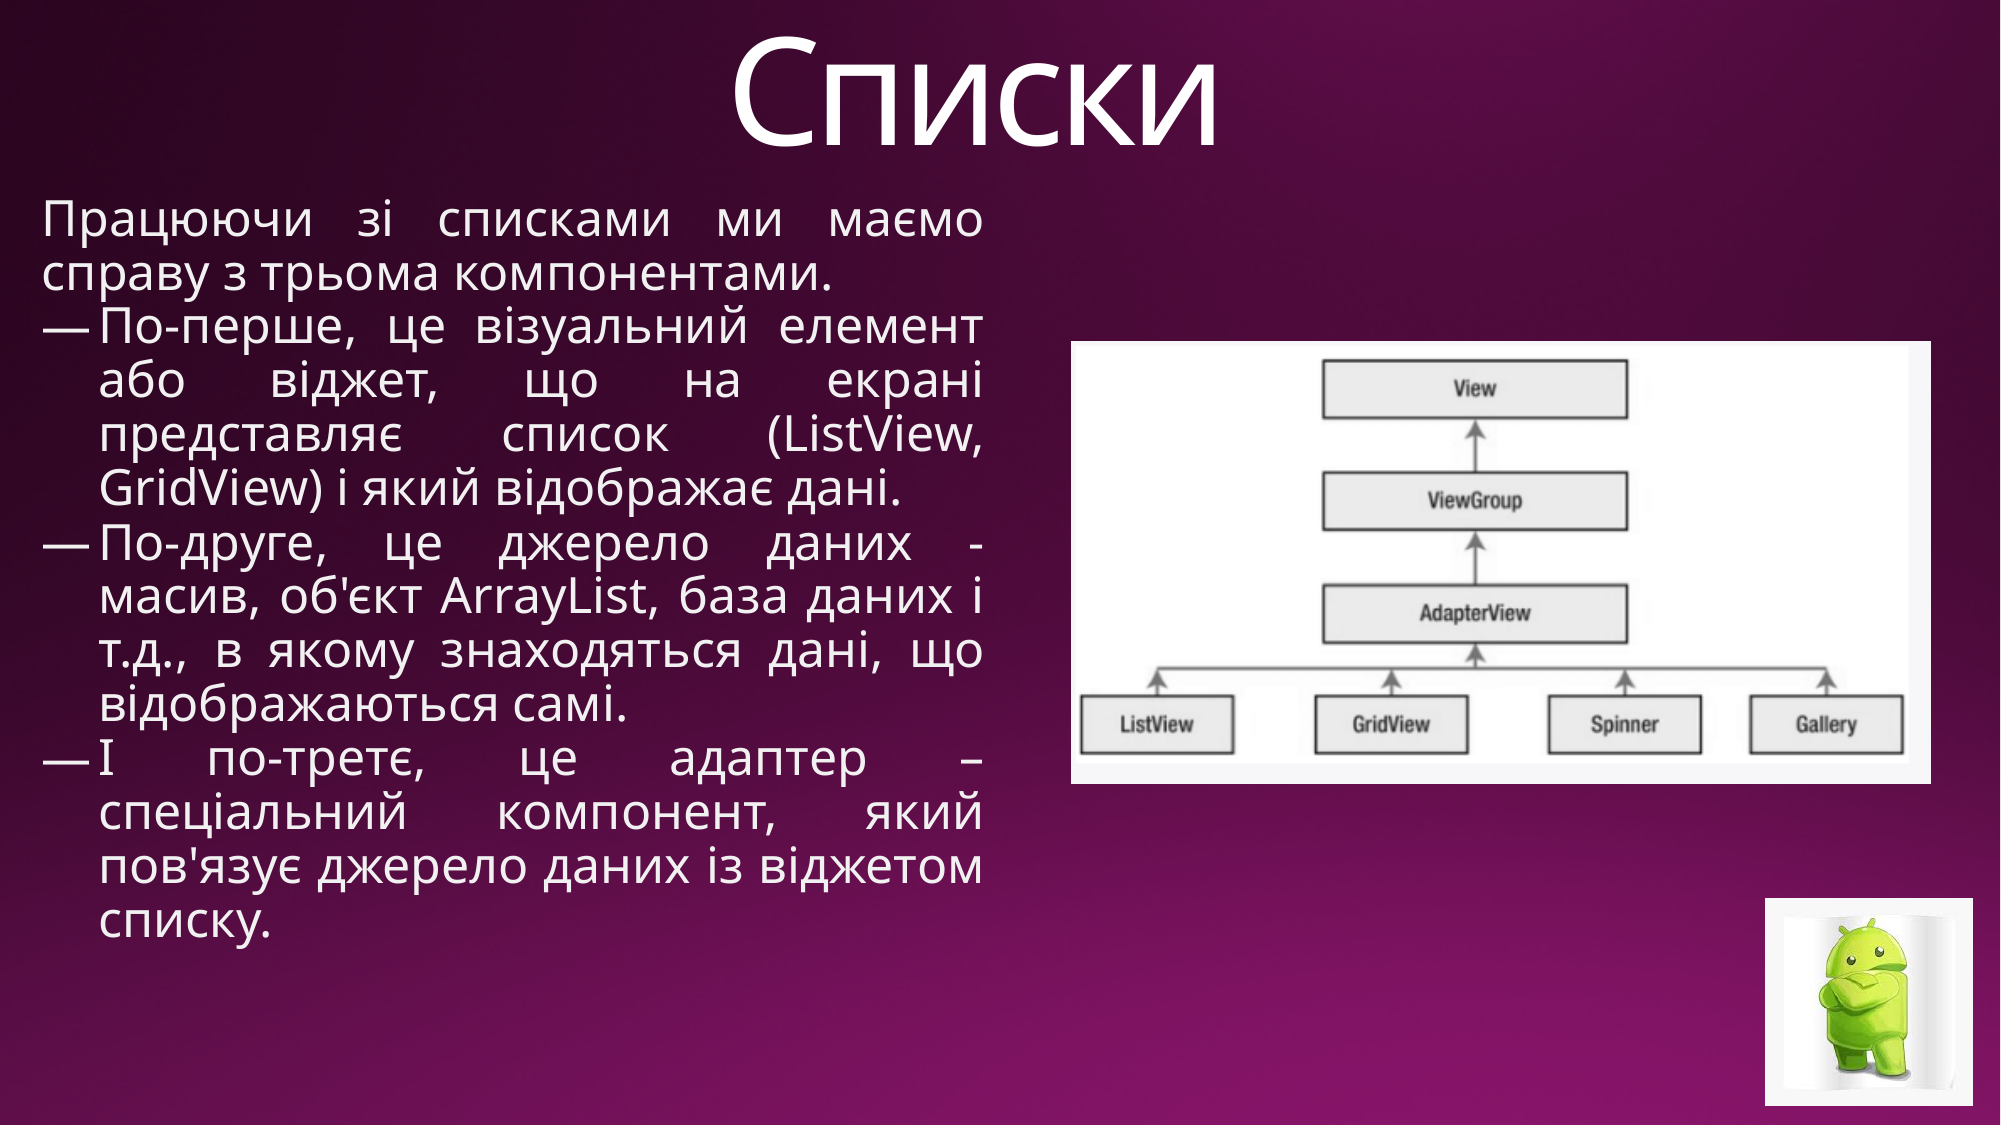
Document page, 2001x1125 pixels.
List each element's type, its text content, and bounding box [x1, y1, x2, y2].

text_box Працюючи зі списками ми маємо справу з трьома компонентами. По-перше, це візуальний елемент або віджет, що на екрані представляє список (ListView, GridView) і який відображає дані. По-друге, це джерело даних - масив, об'єкт ArrayList, база даних і т.д., в якому знаходяться дані, що відображаються самі. І по-третє, це адаптер – спеціальний компонент, який пов'язує джерело даних із віджетом списку. [26, 167, 1000, 974]
picture [0, 0, 2001, 1125]
title Списки [85, 8, 1869, 189]
